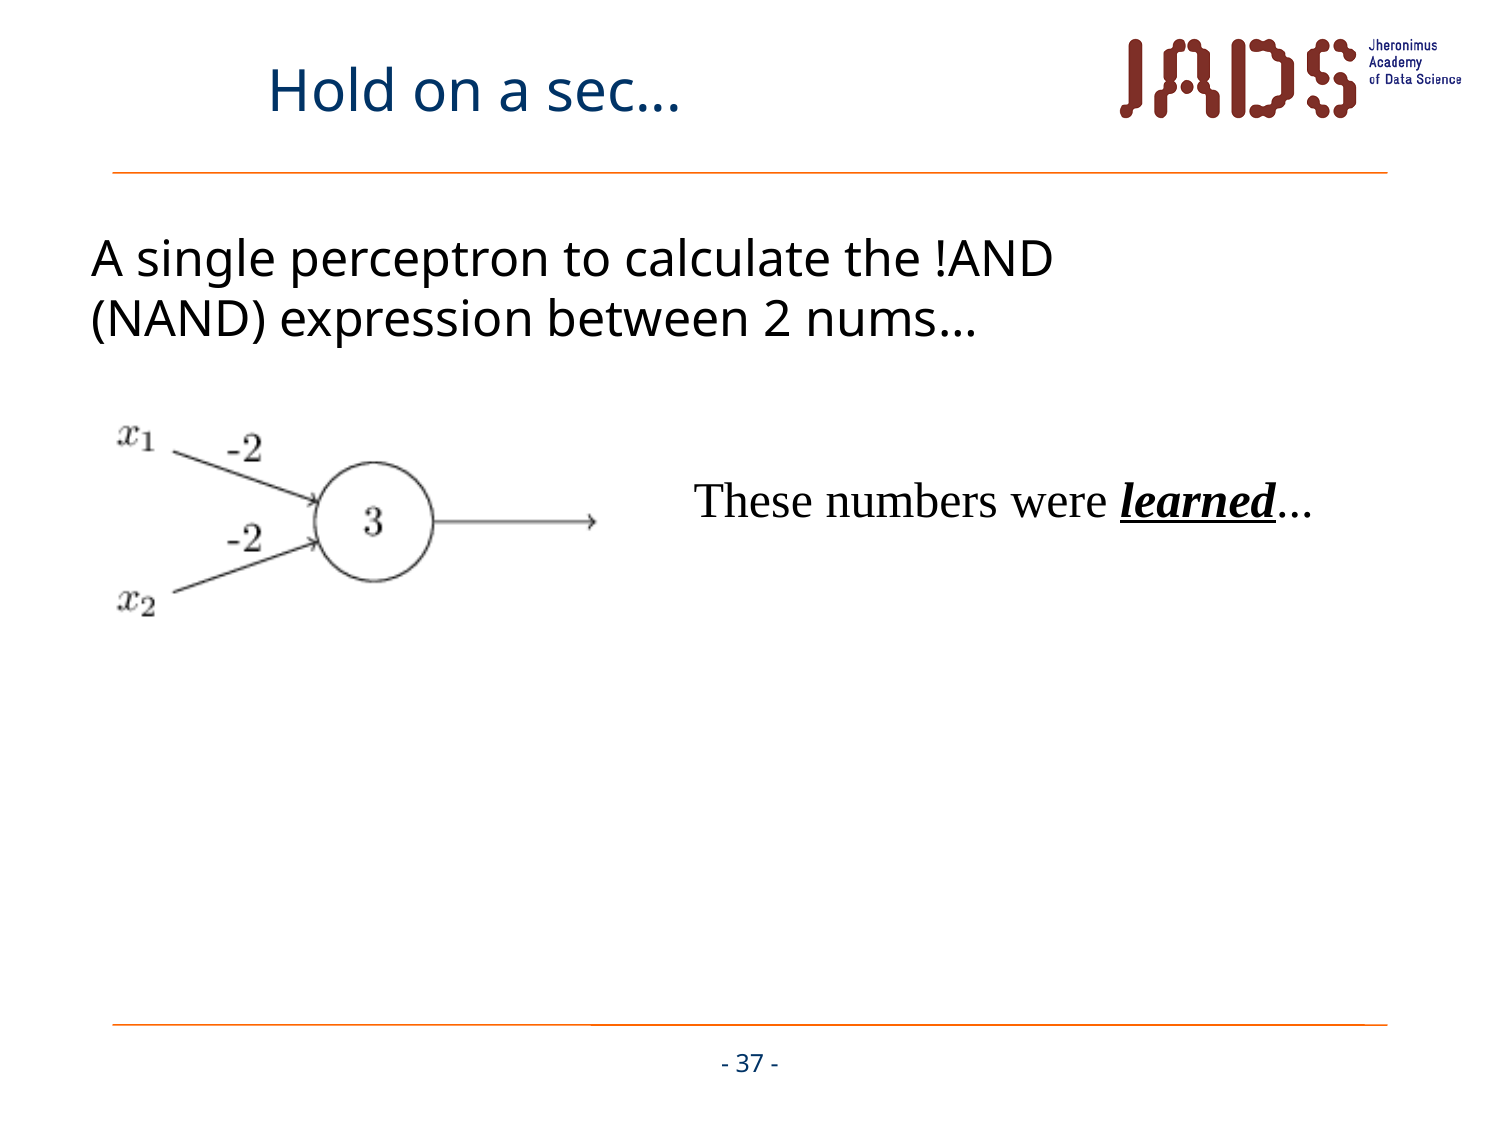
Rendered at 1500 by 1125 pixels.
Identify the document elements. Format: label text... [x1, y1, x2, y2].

text_box These numbers were learned... [678, 459, 1329, 535]
text_box A single perceptron to calculate the !AND (NAND) expression between 2 nums… [77, 218, 1159, 354]
picture [38, 370, 612, 644]
title Hold on a sec... [252, 19, 1185, 157]
picture [1080, 0, 1500, 157]
slide_number - 37 - [670, 1039, 830, 1078]
